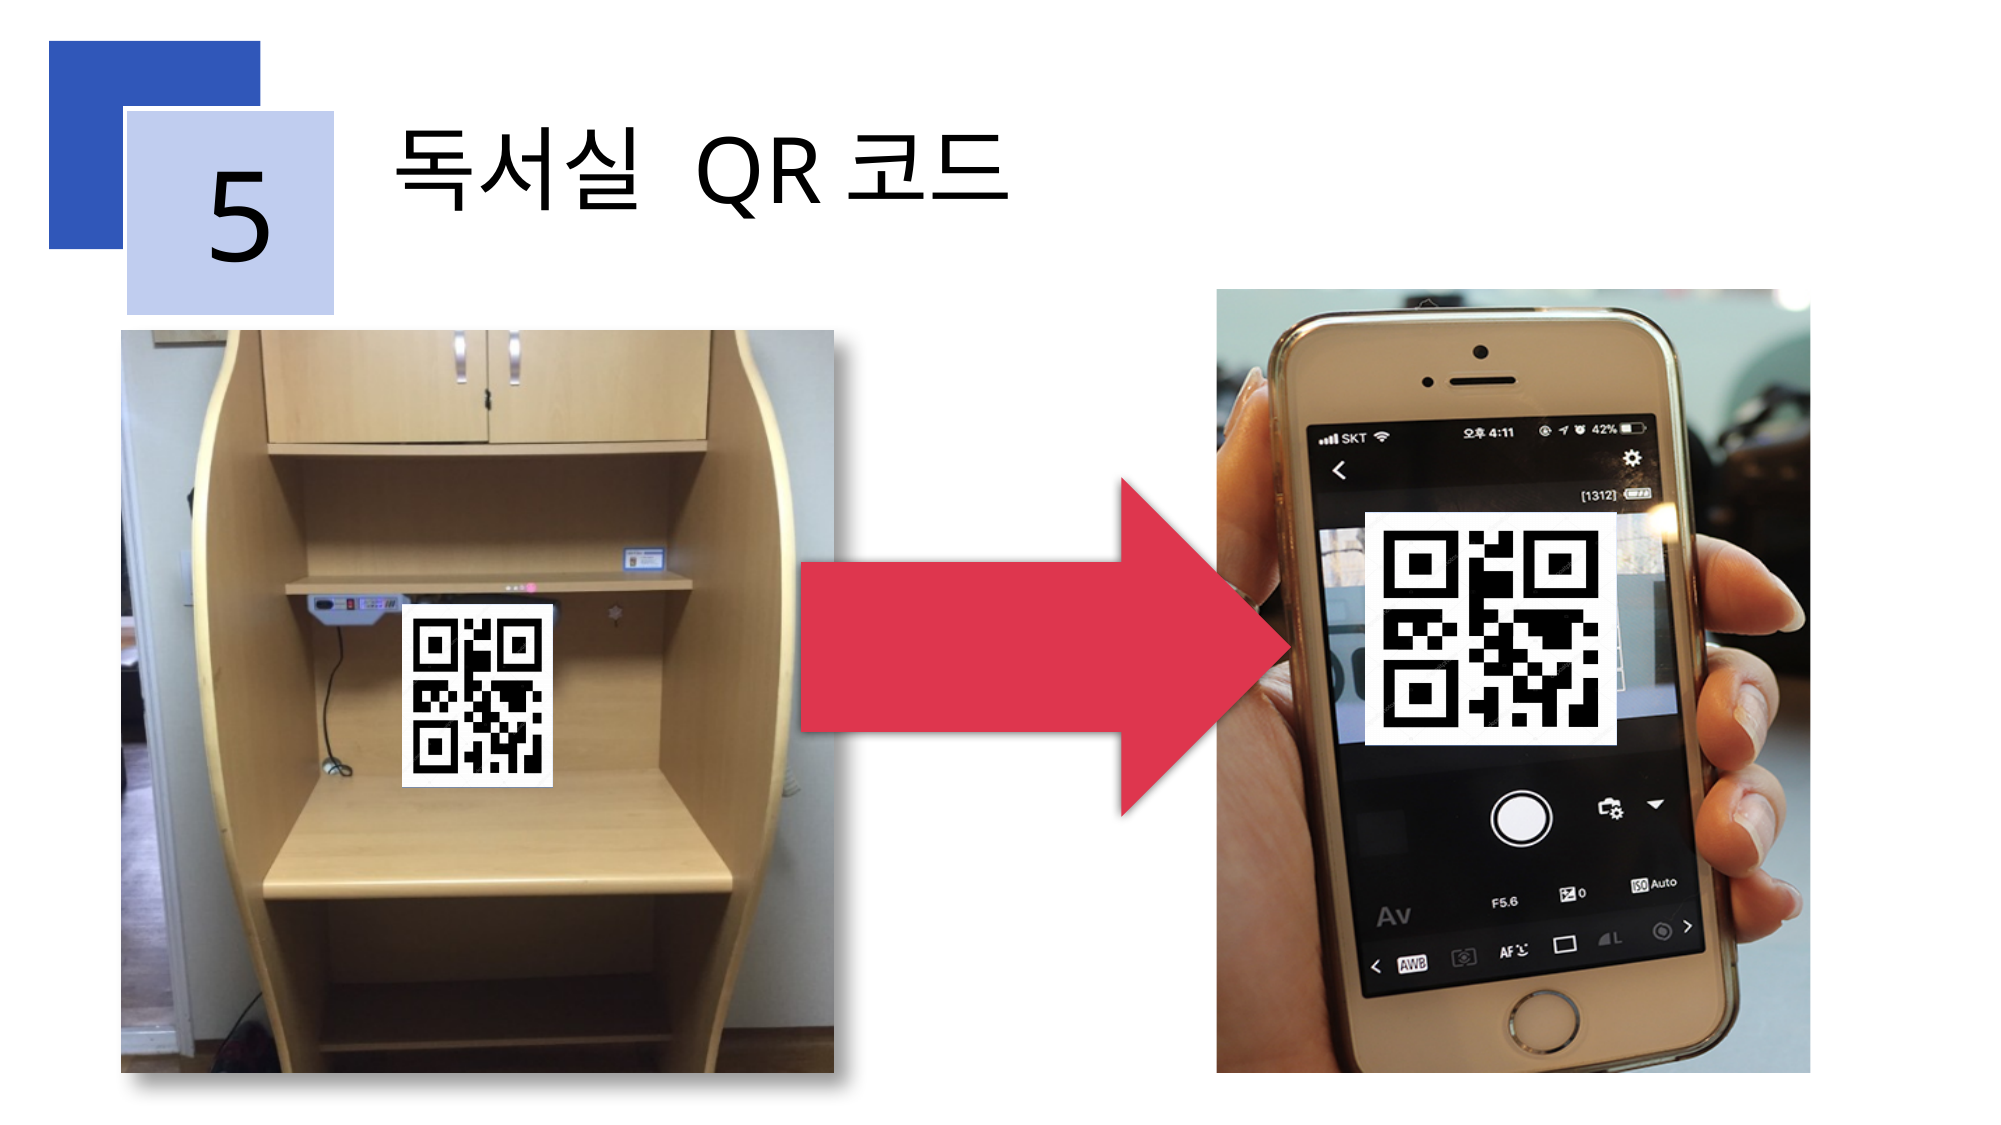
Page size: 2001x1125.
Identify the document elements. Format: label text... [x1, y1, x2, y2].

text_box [48, 40, 336, 317]
text_box [834, 477, 1216, 817]
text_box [121, 330, 834, 1073]
title 독서실 QR코드 [377, 65, 1157, 283]
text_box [1216, 289, 1811, 1073]
